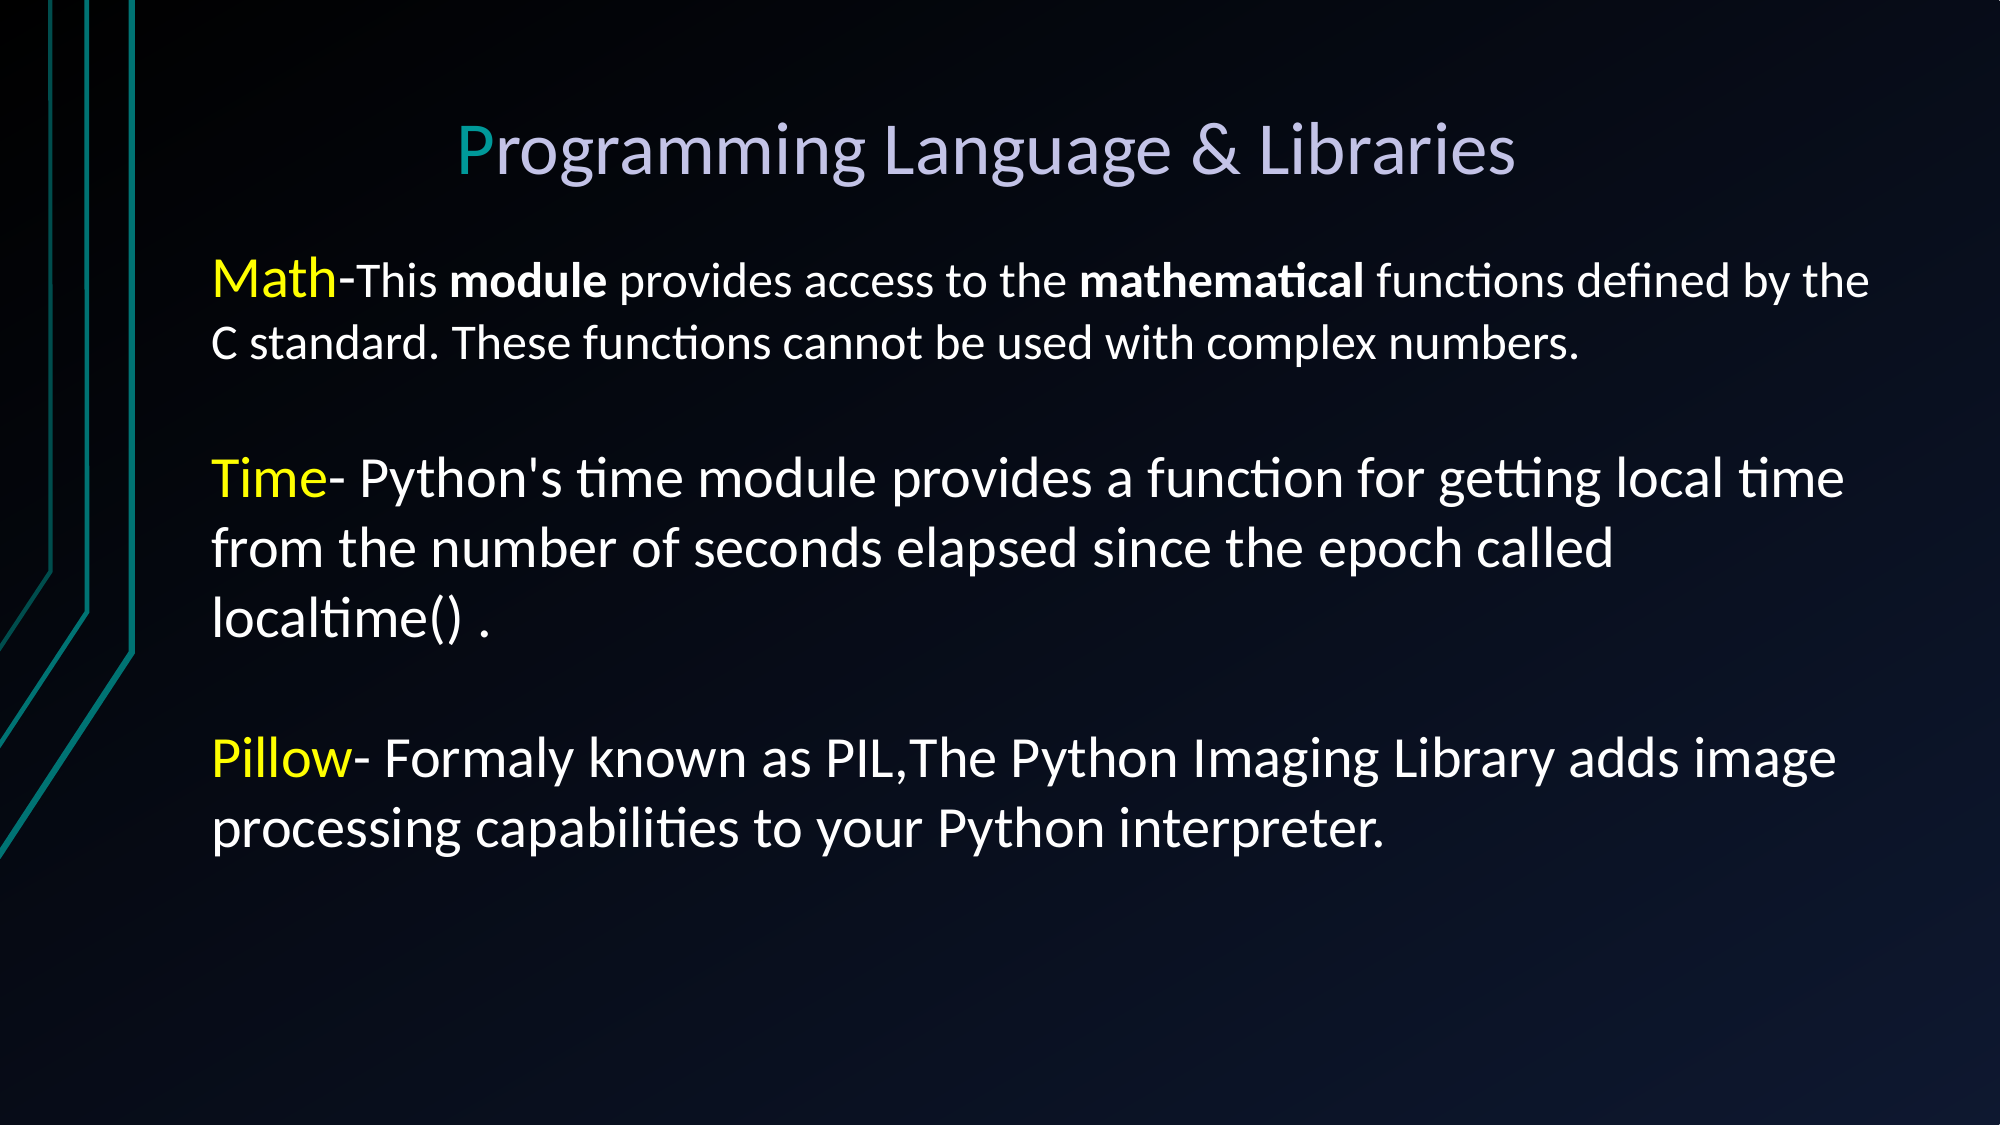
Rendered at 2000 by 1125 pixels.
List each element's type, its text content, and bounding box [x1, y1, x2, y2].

text_box Programming Language & Libraries [137, 90, 1837, 291]
text_box Math-This module provides access to the mathematical functions defined by the C standard. These functions cannot be used with complex numbers. Time- Python's time module provides a function for getting local time from the number of seconds elapsed since the epoch called localtime() . Pillow- Formaly known as PIL,The Python Imaging Library adds image processing capabilities to your Python interpreter. [196, 231, 1886, 937]
